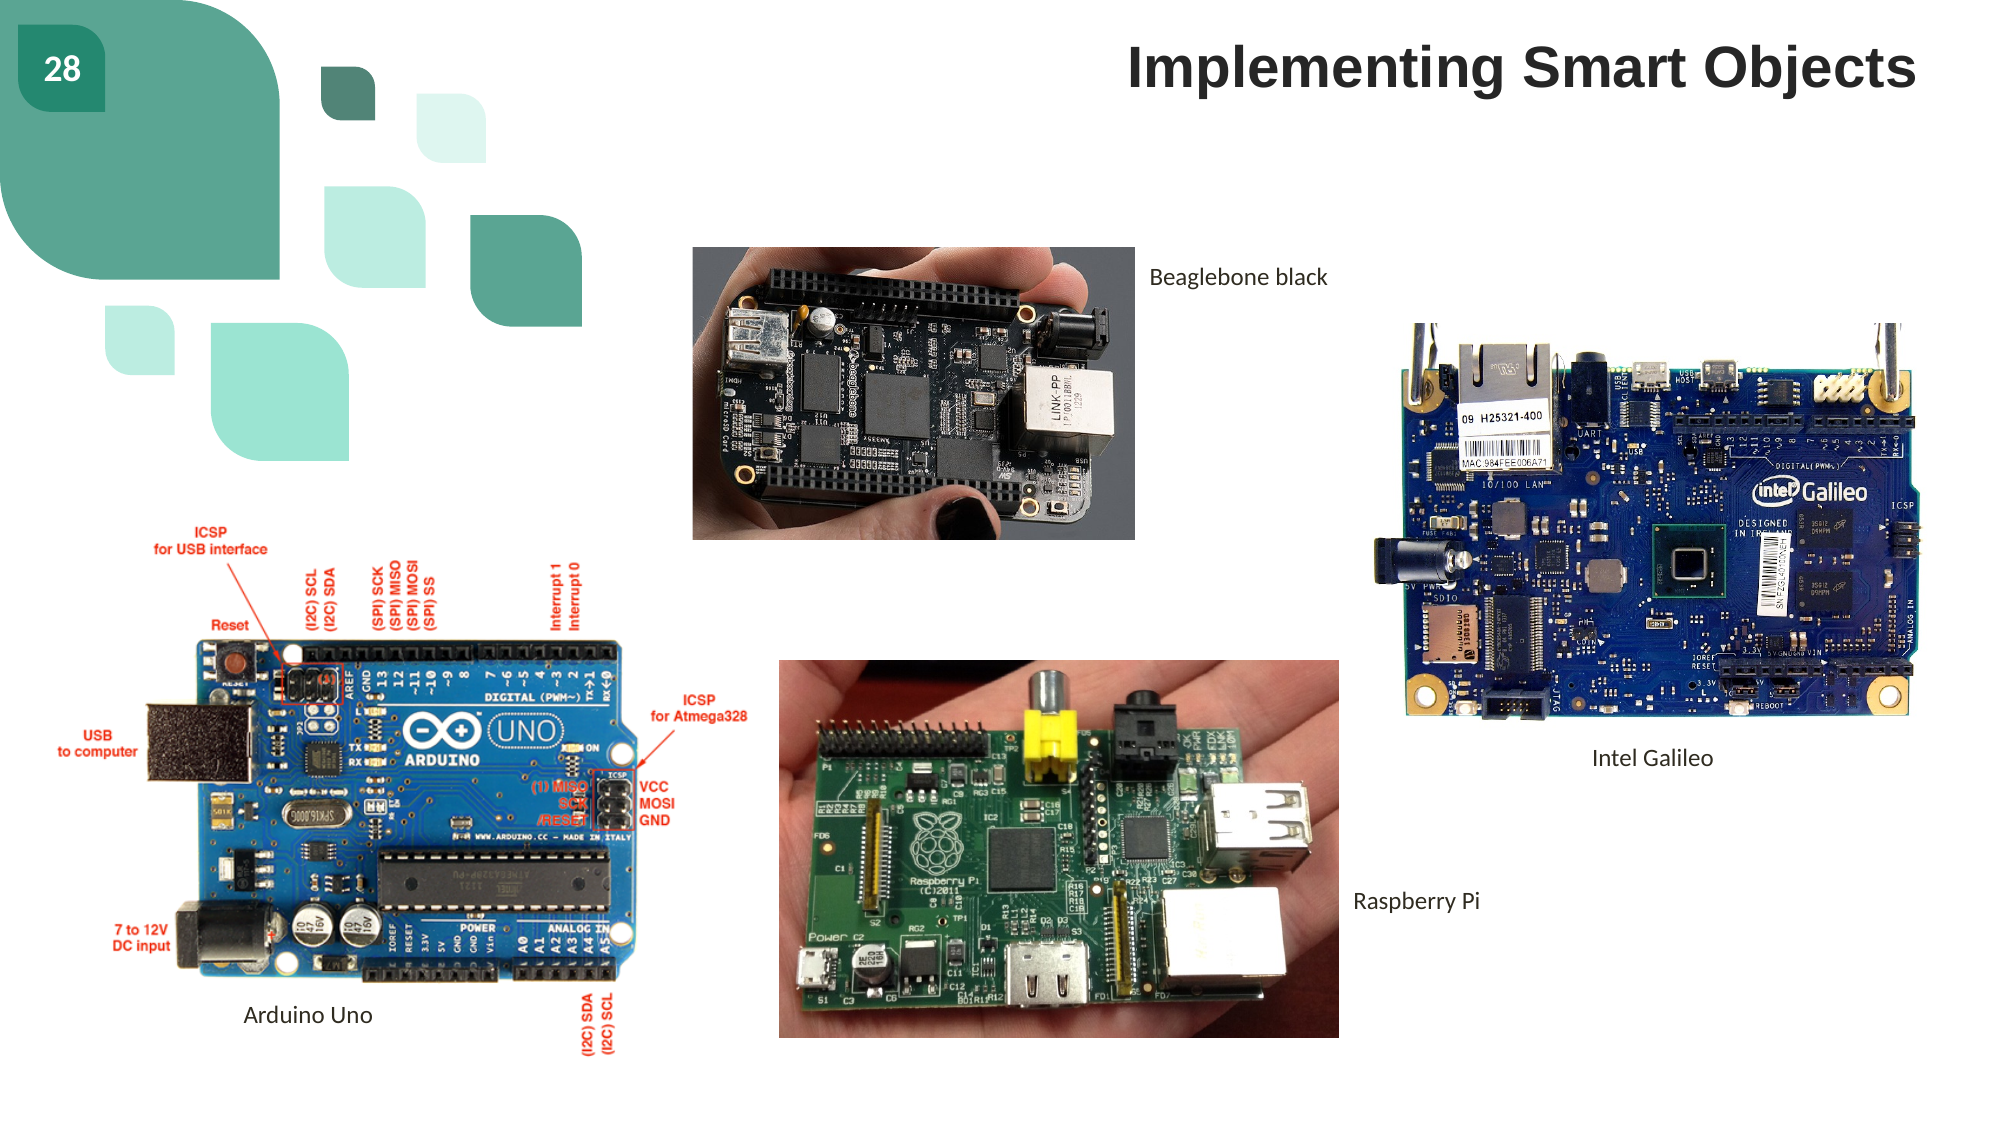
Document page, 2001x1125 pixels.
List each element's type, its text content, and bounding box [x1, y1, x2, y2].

picture [50, 247, 1135, 1063]
text_box Intel Galileo [1577, 757, 1791, 779]
picture [1348, 323, 1957, 757]
text_box Raspberry Pi [1339, 877, 1553, 923]
text_box Beaglebone black [1135, 252, 1349, 298]
title Implementing Smart Objects [95, 12, 1934, 125]
picture [779, 660, 1339, 1038]
